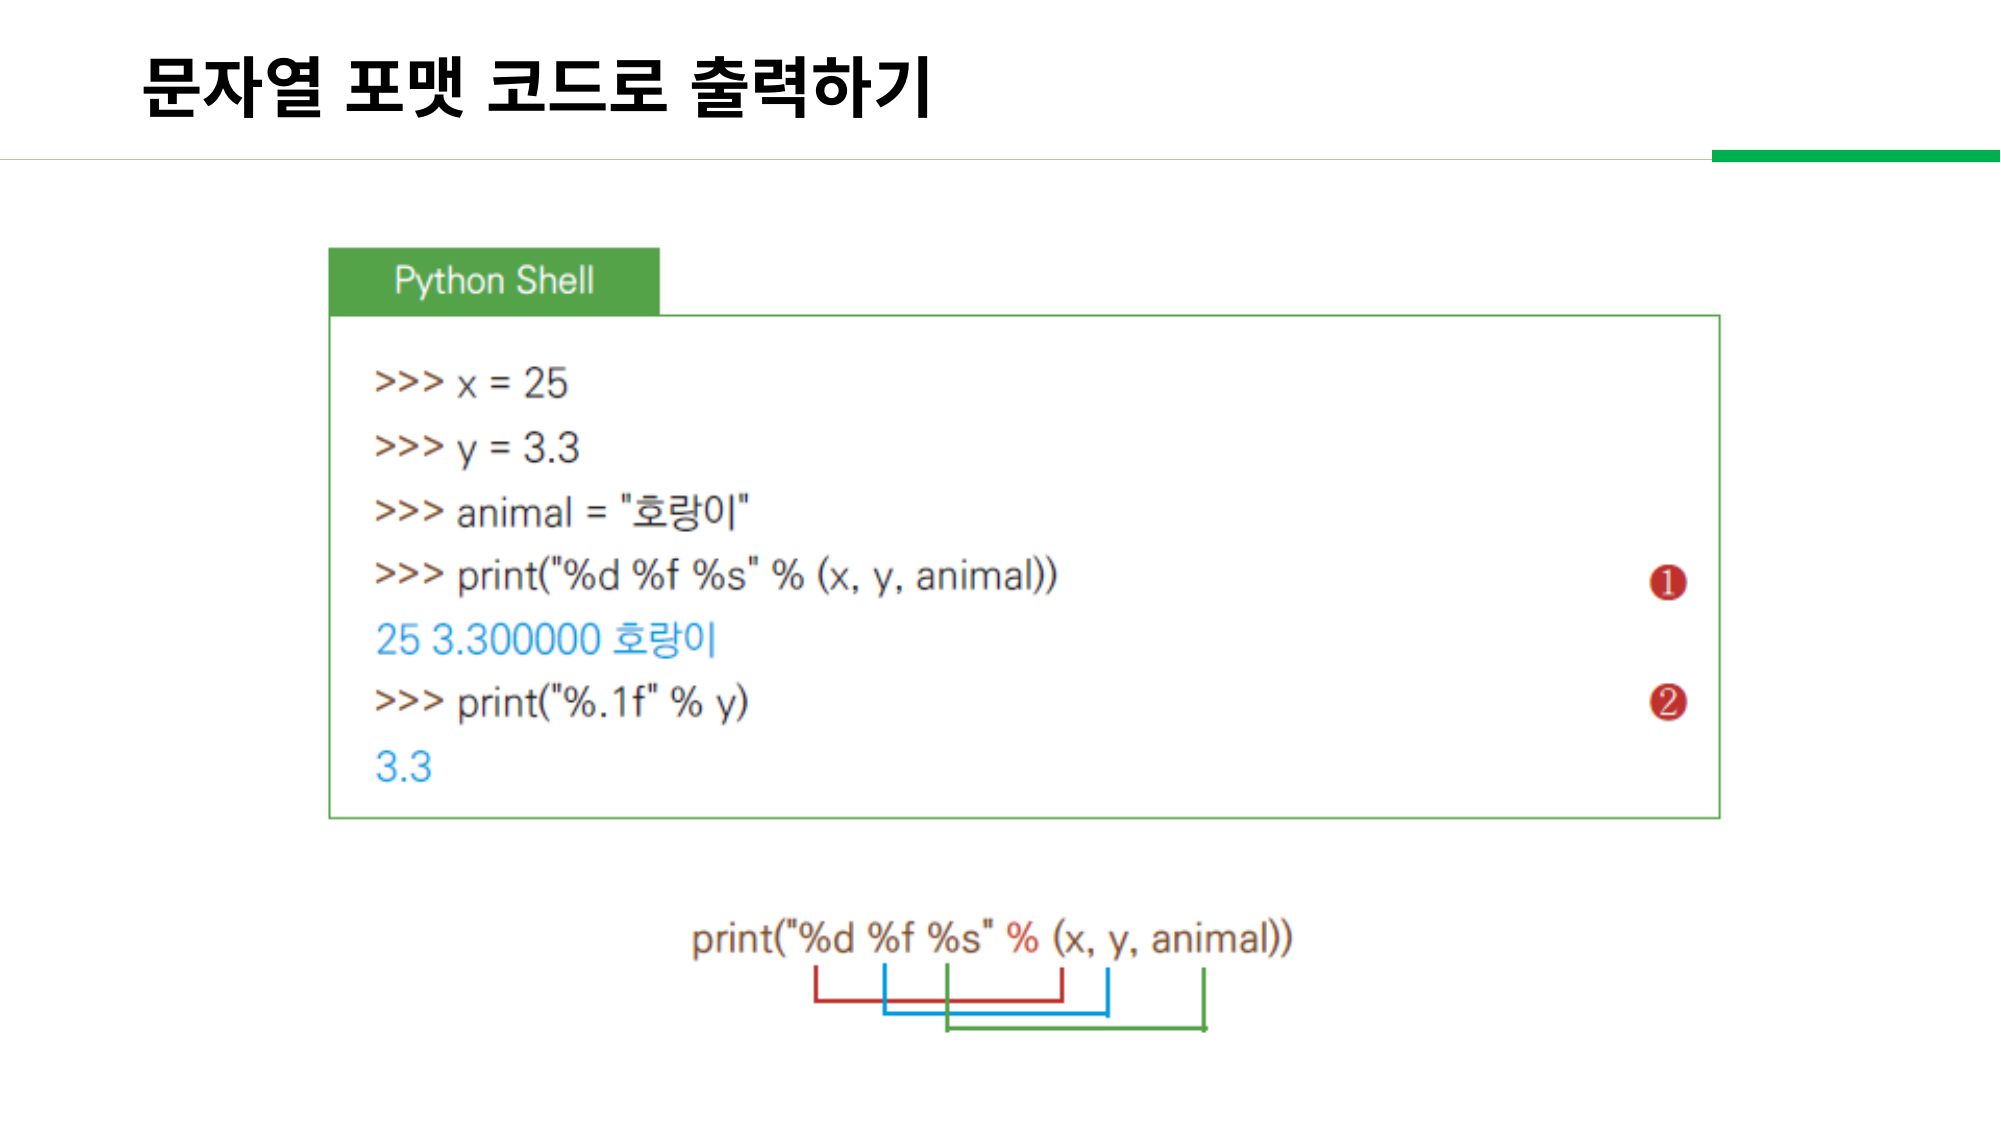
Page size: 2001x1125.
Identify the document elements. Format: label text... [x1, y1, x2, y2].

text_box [658, 886, 1342, 1052]
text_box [304, 217, 1740, 851]
text_box 문자열 포맷 코드로 출력하기 [126, 38, 1603, 134]
text_box [1711, 149, 2000, 159]
